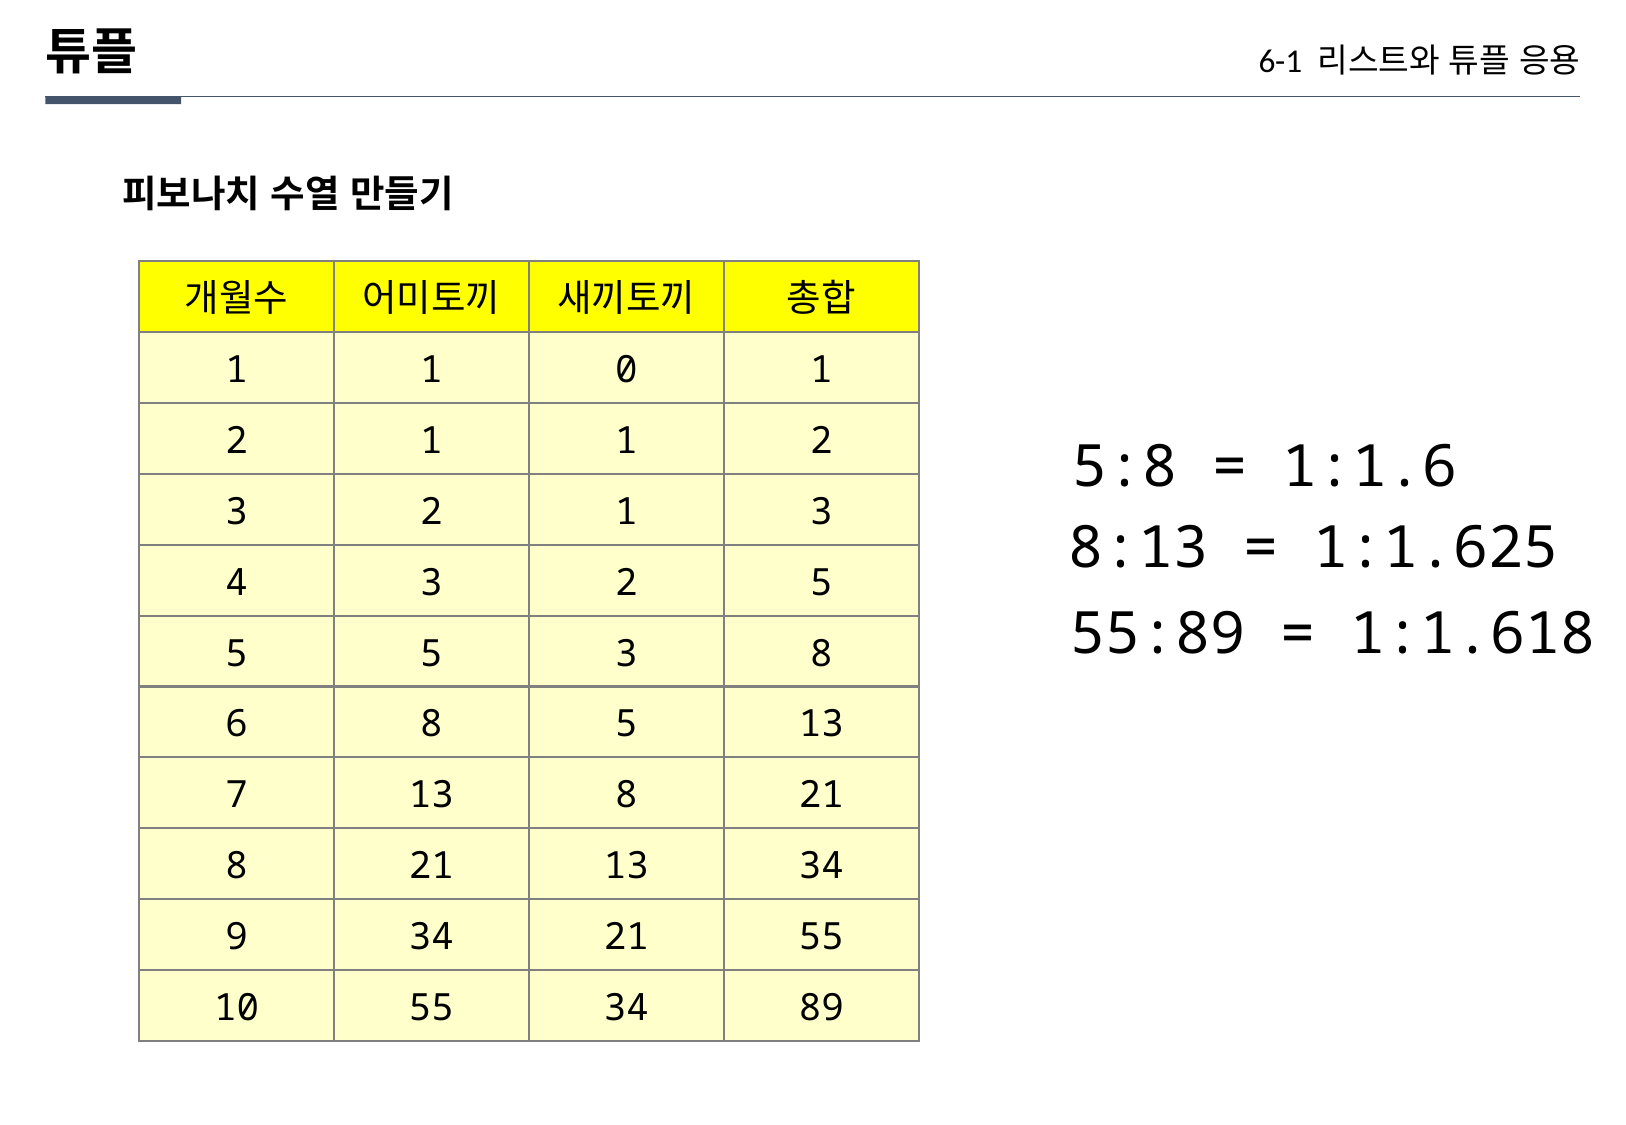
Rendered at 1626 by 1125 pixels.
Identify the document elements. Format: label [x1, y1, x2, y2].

list [1038, 43, 1581, 81]
text_box [107, 162, 469, 223]
text_box [138, 260, 920, 1042]
list [45, 26, 965, 82]
text_box [1054, 420, 1611, 673]
